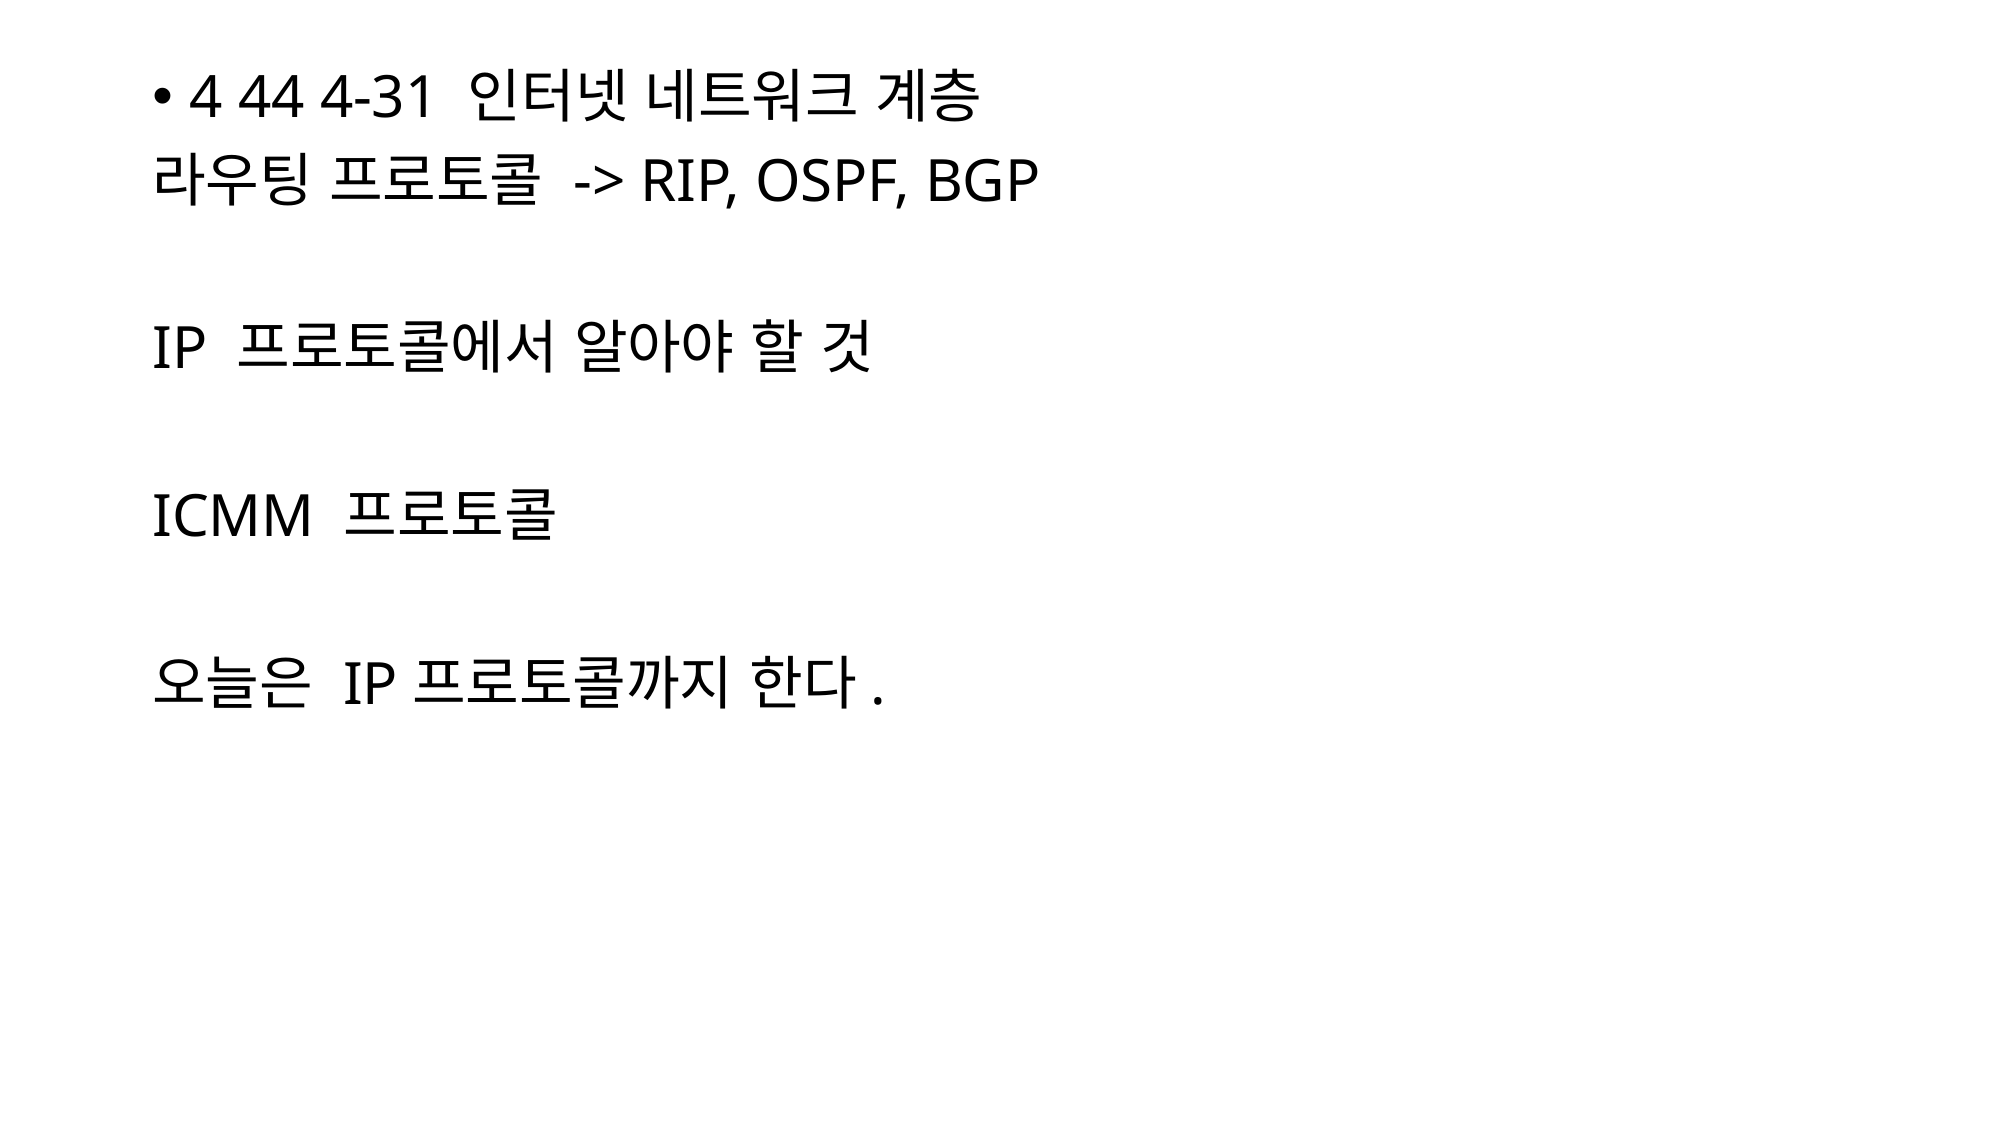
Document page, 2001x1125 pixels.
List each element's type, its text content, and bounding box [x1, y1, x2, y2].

list 4 44 4-31 인터넷 네트워크 계층 라우팅 프로토콜 -> RIP, OSPF, BGP IP 프로토콜에서 알아야 할 것 ICMM 프로토콜 오늘은 IP프로토콜까지 한다. [137, 59, 1863, 1014]
